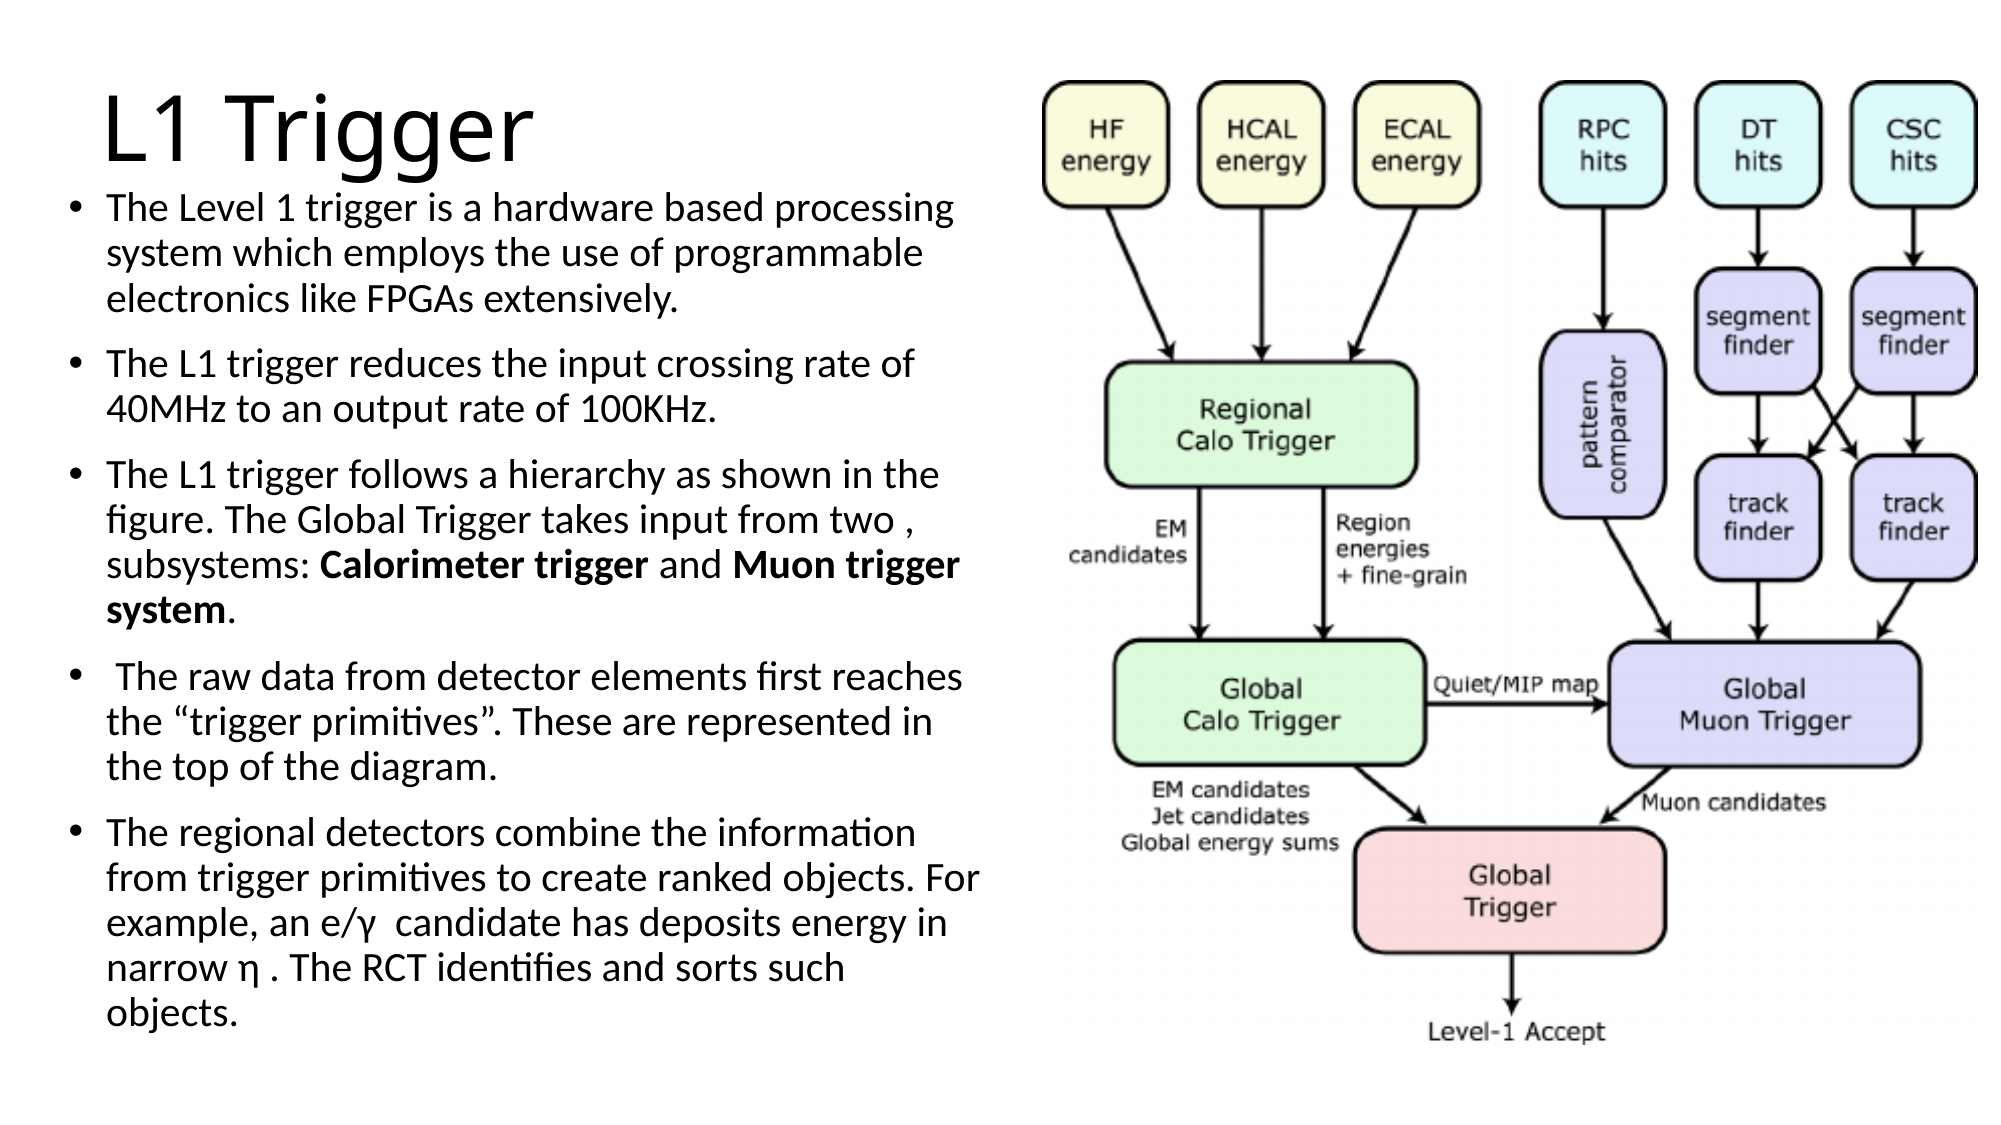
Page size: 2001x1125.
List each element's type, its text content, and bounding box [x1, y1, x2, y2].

list The Level 1 trigger is a hardware based processing system which employs the use of programmable electronics like FPGAs extensively. The L1 trigger reduces the input crossing rate of 40MHz to an output rate of 100KHz. The L1 trigger follows a hierarchy as shown in the figure. The Global Trigger takes input from two , subsystems: Calorimeter trigger and Muon trigger system. The raw data from detector elements first reaches the “trigger primitives”. These are represented in the top of the diagram. The regional detectors combine the information from trigger primitives to create ranked objects. For example, an e/γ candidate has deposits energy in narrow η . The RCT identifies and sorts such objects. [53, 178, 1000, 1078]
picture [1042, 80, 1978, 1045]
title L1 Trigger [85, 47, 724, 178]
